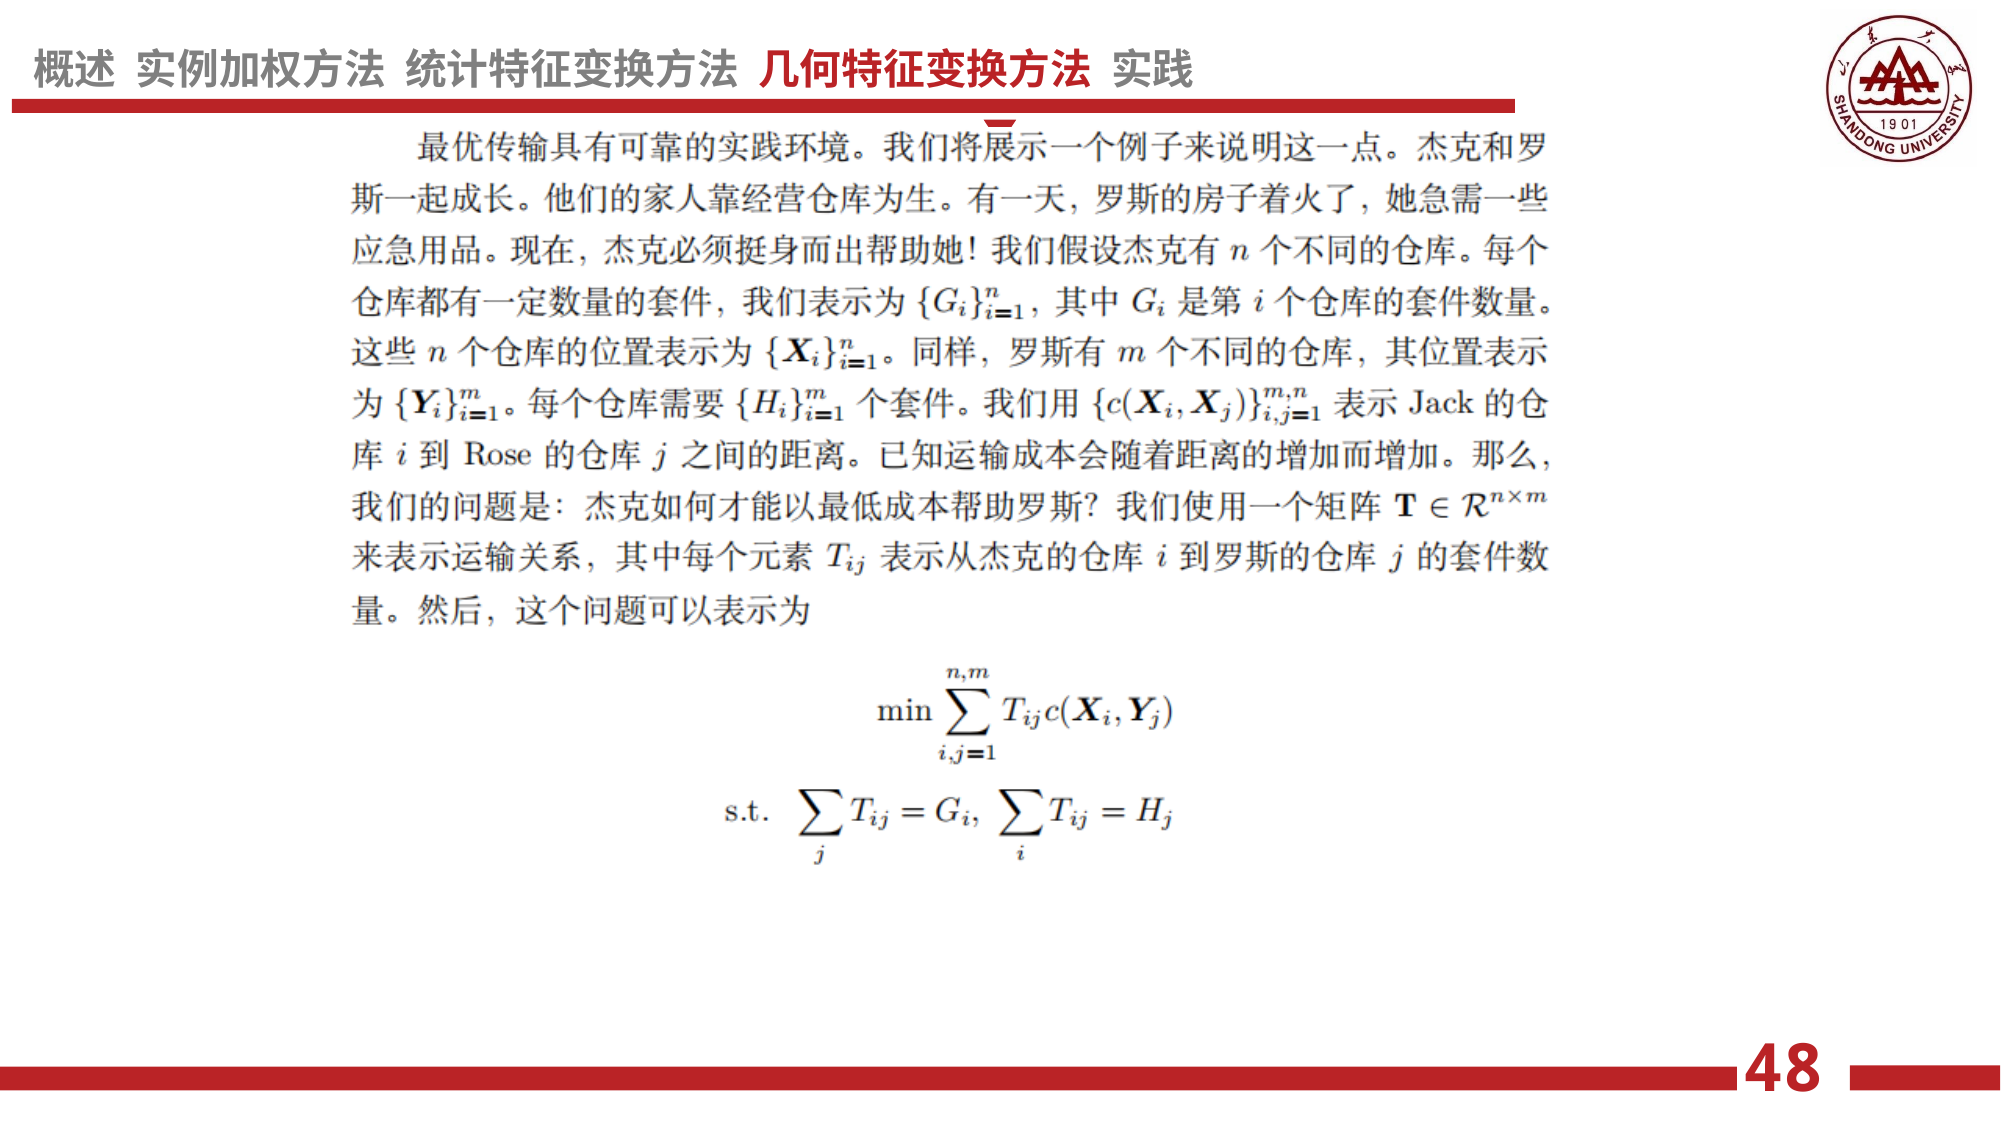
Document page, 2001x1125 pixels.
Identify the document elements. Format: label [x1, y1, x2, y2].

picture [345, 126, 1557, 880]
picture [1820, 9, 1977, 167]
